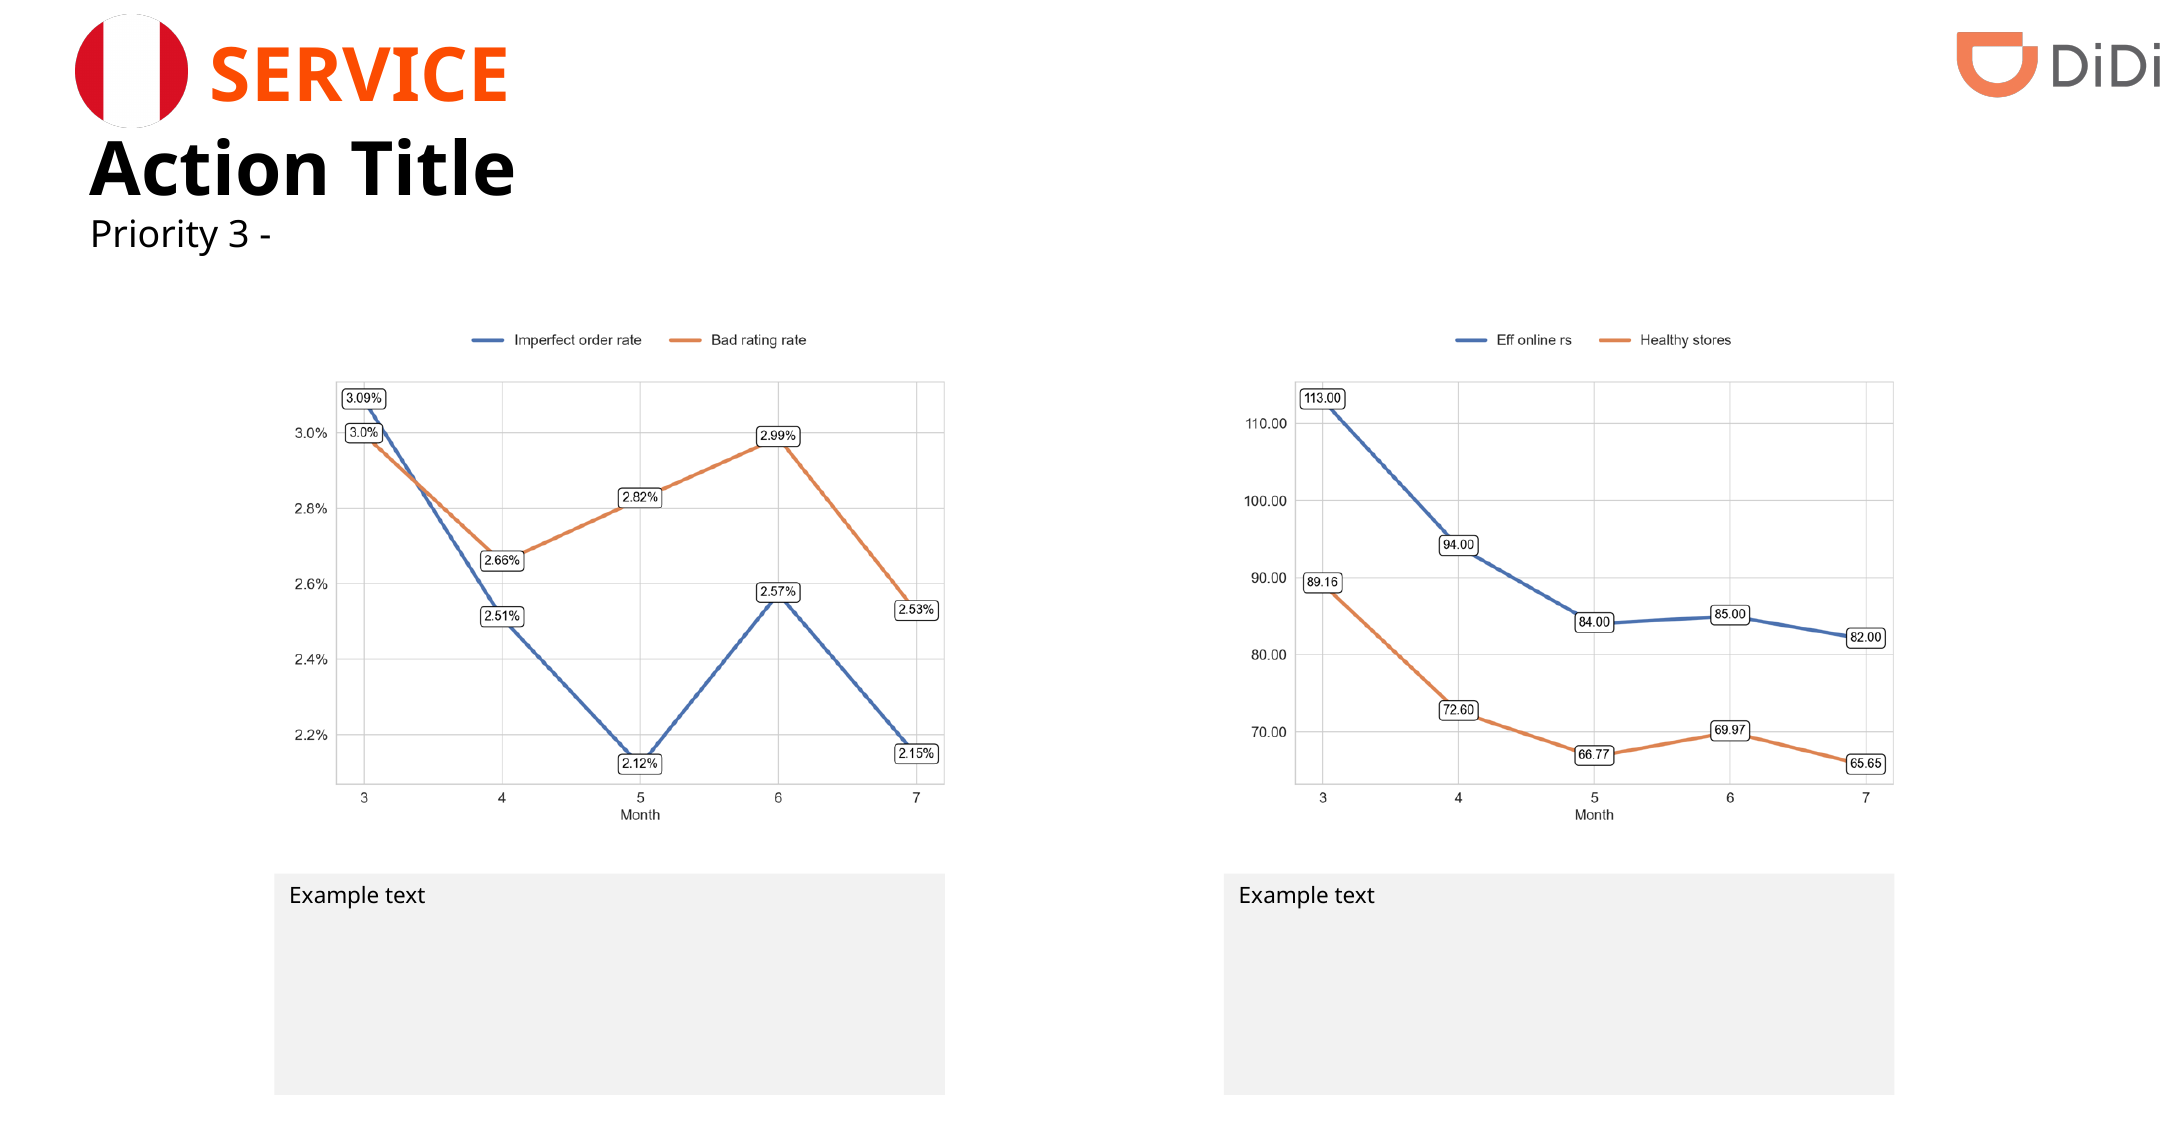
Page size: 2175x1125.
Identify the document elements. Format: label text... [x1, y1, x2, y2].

text_box SERVICE [194, 15, 1800, 127]
text_box Example text [274, 873, 945, 1095]
text_box Action Title [74, 127, 2175, 202]
text_box Priority 3 - [74, 202, 2175, 263]
picture [1949, 1, 2175, 129]
picture [274, 322, 950, 829]
text_box Example text [1223, 873, 1895, 1095]
picture [1223, 322, 1900, 829]
picture [74, 14, 188, 128]
